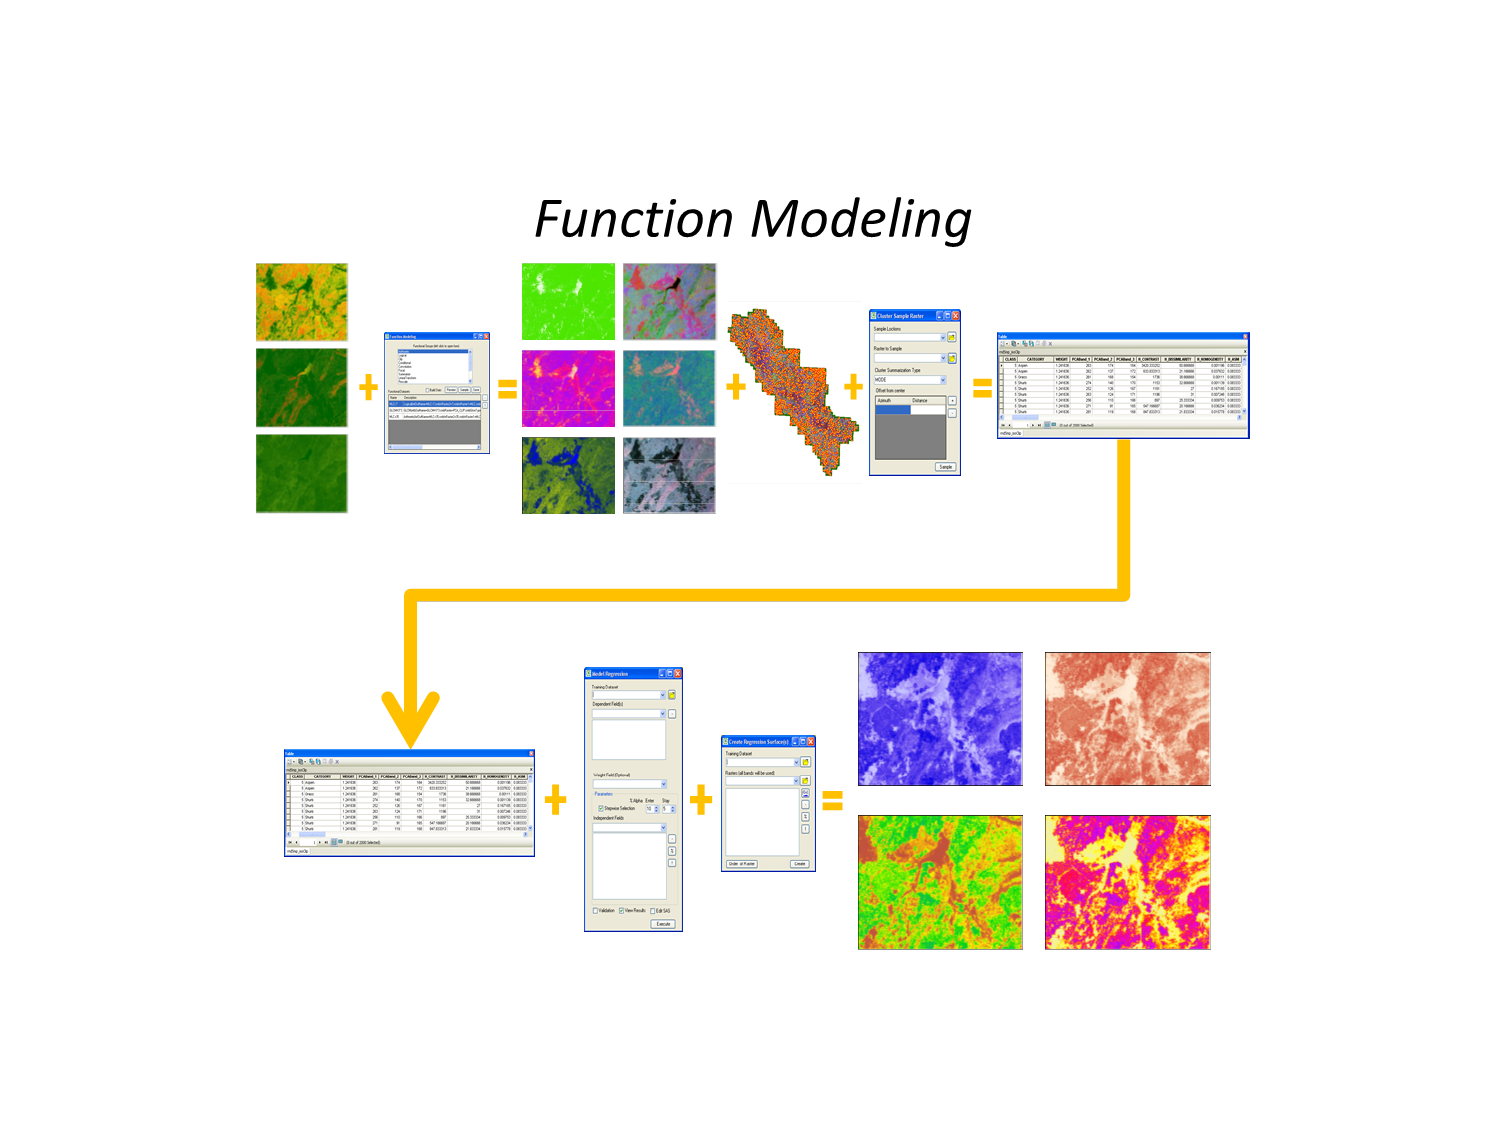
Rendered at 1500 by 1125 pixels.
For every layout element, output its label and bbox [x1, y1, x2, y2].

picture [256, 165, 1250, 950]
